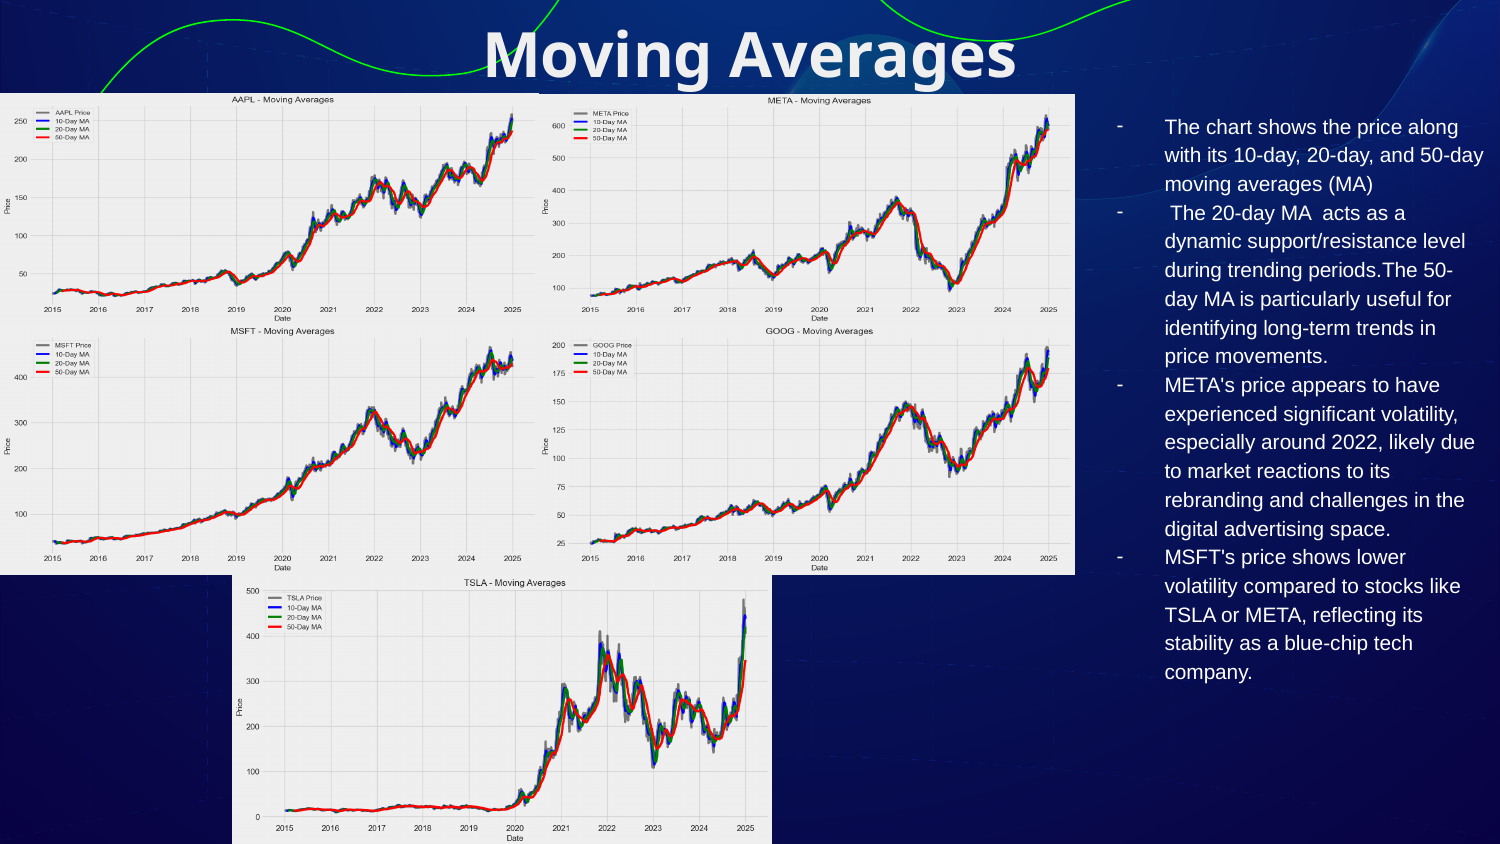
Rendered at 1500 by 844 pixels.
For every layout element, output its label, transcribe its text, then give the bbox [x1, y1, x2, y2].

title Moving Averages [118, 0, 1382, 94]
text_box The chart shows the price along with its 10-day, 20-day, and 50-day moving averages (MA) The 20-day MA acts as a dynamic support/resistance level during trending periods.The 50-day MA is particularly useful for identifying long-term trends in price movements. META's price appears to have experienced significant volatility, especially around 2022, likely due to market reactions to its rebranding and challenges in the digital advertising space. MSFT's price shows lower volatility compared to stocks like TSLA or META, reflecting its stability as a blue-chip tech company. [1074, 94, 1500, 803]
picture [0, 93, 1075, 844]
